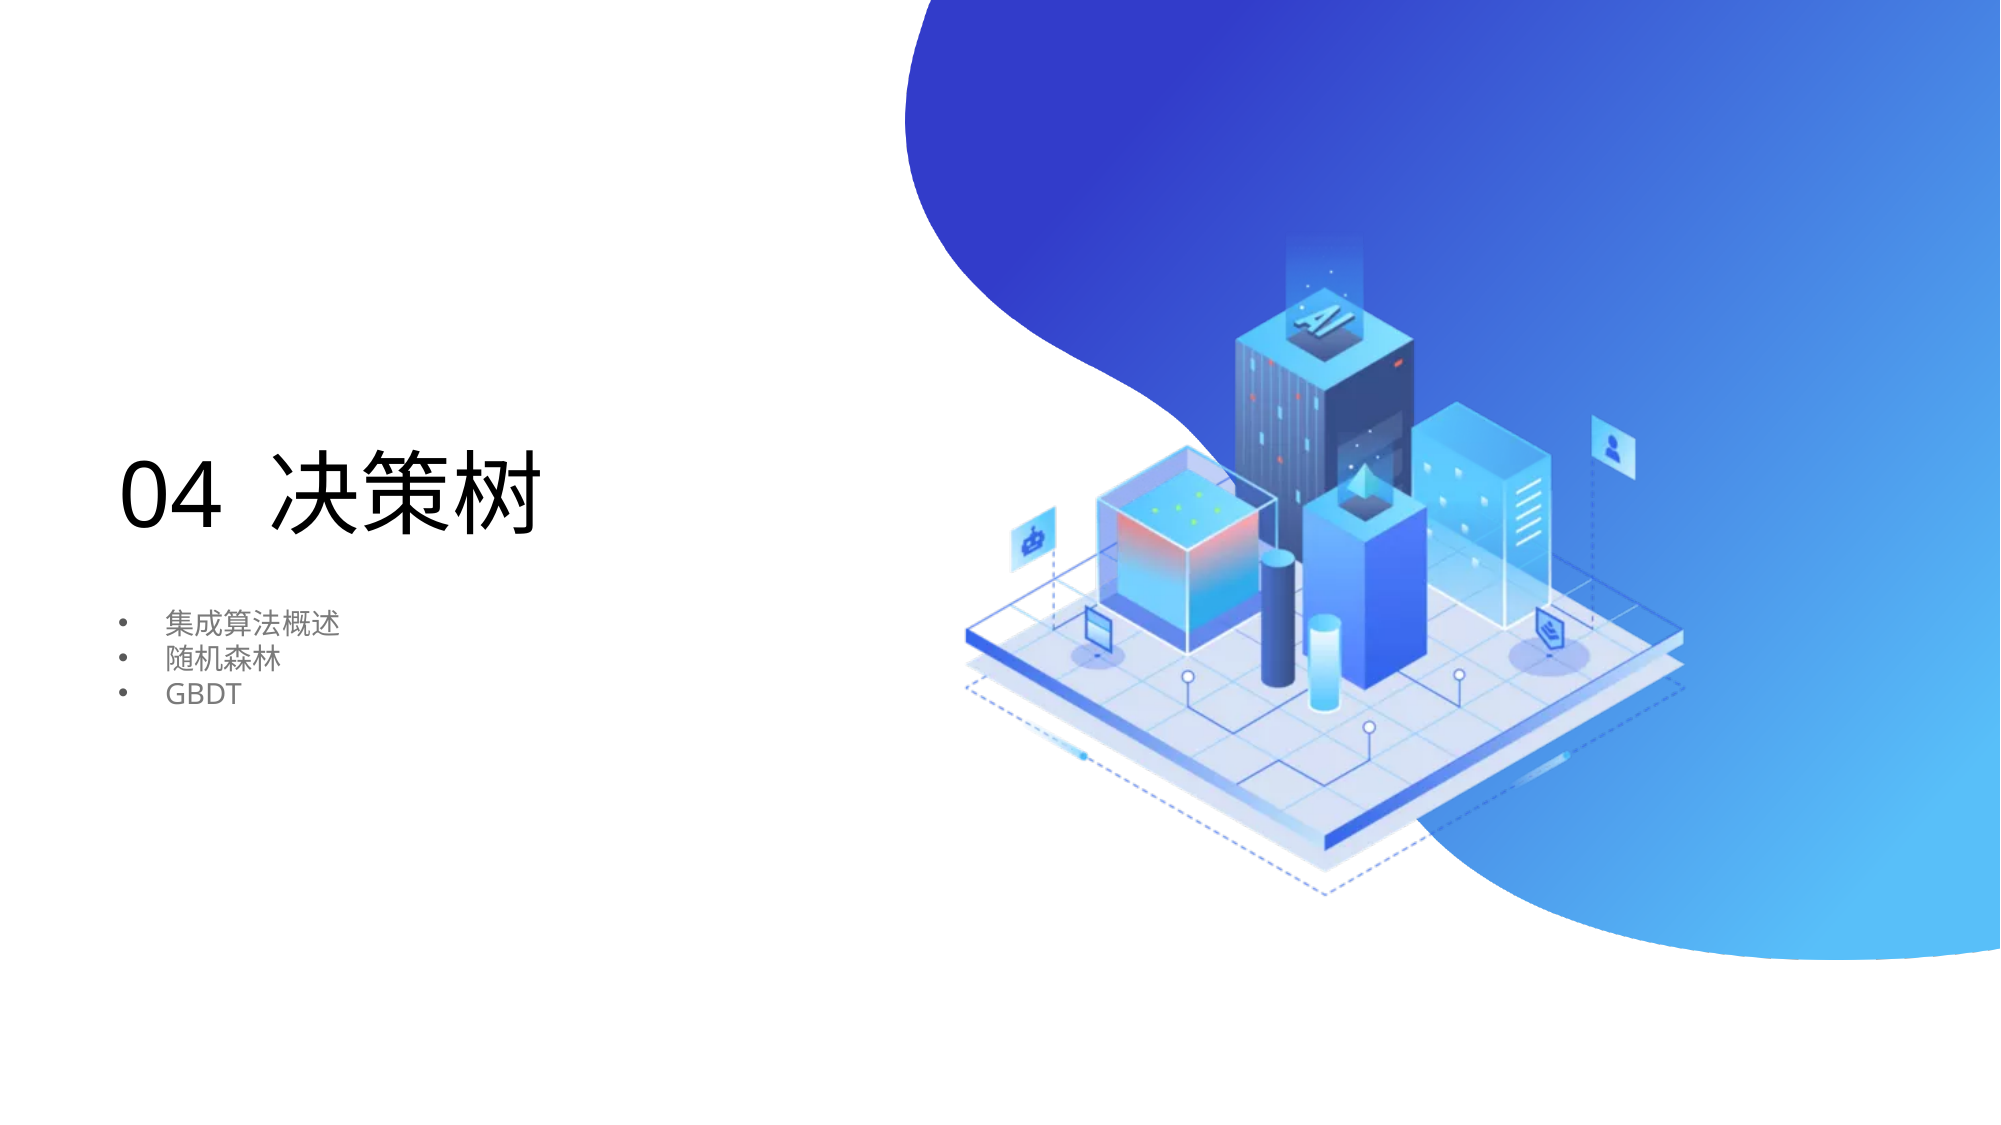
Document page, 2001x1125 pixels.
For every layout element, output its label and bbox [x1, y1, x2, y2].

picture [876, 0, 2000, 960]
text_box [103, 406, 876, 719]
